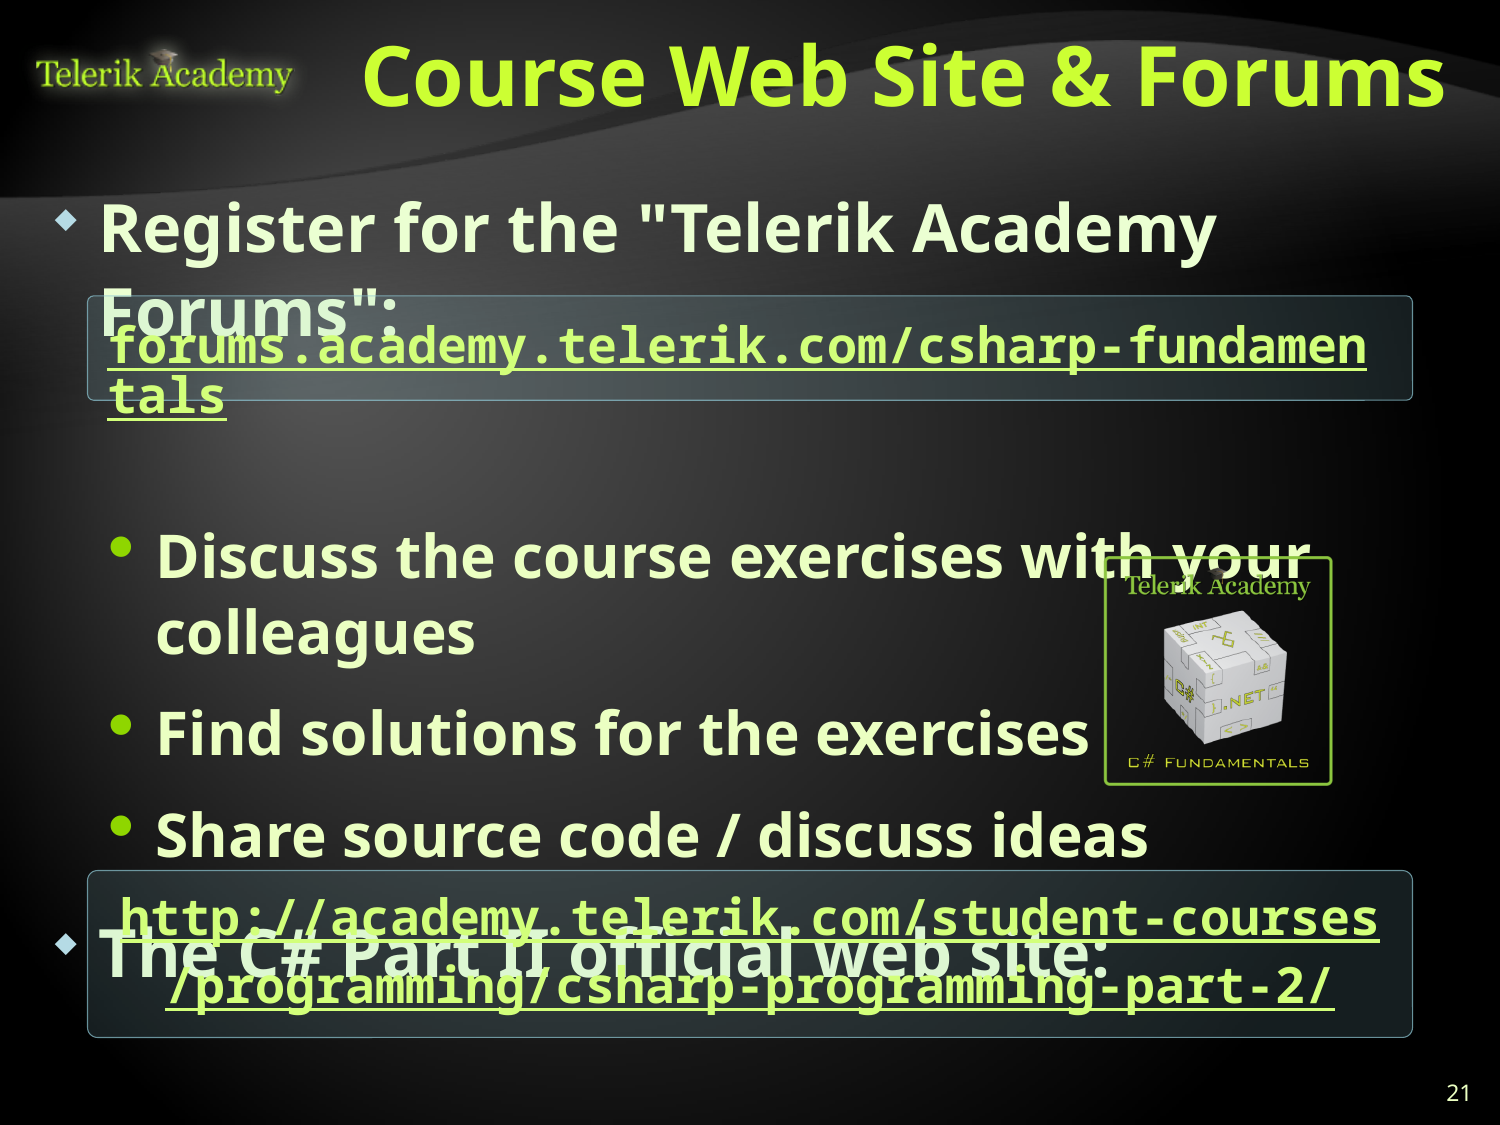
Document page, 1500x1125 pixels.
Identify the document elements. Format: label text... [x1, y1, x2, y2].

text_box http://academy.telerik.com/student-courses/ programming/csharp-programming-part-2/ [87, 870, 1413, 1038]
text_box forums.academy.telerik.com/csharp-fundamentals [87, 295, 1413, 401]
list Register for the "Telerik Academy Forums": Discuss the course exercises with your colleagues Find solutions for the exercises Share source code / discuss ideas The C# Part II official web site: [37, 174, 1463, 1088]
slide_number 21 [1412, 1074, 1488, 1113]
picture [0, 0, 1500, 1125]
title Course Web Site & Forums [300, 12, 1463, 150]
